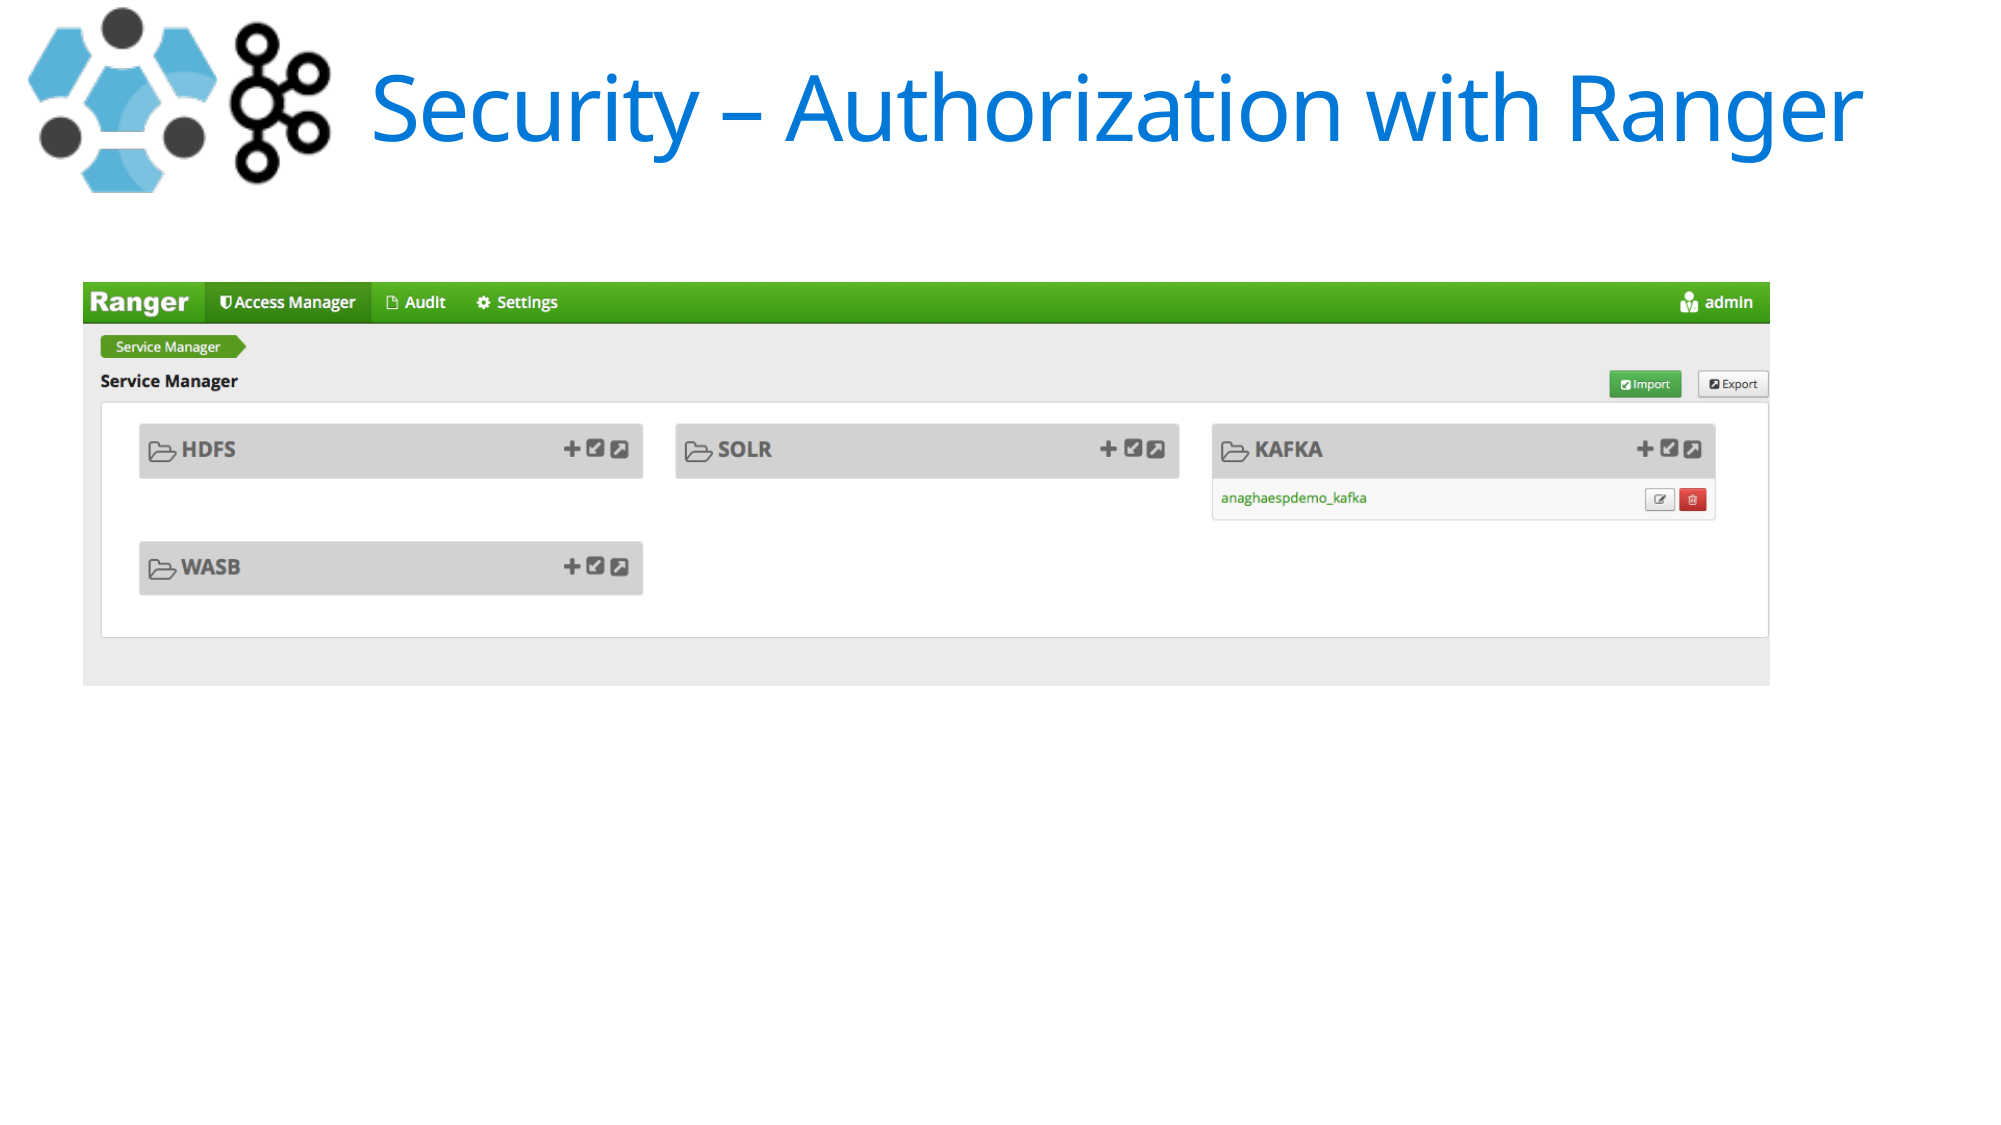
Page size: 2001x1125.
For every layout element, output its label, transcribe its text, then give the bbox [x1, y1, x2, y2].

title Security – Authorization with Ranger [346, 47, 1949, 196]
picture [83, 281, 1770, 687]
picture [28, 3, 341, 196]
